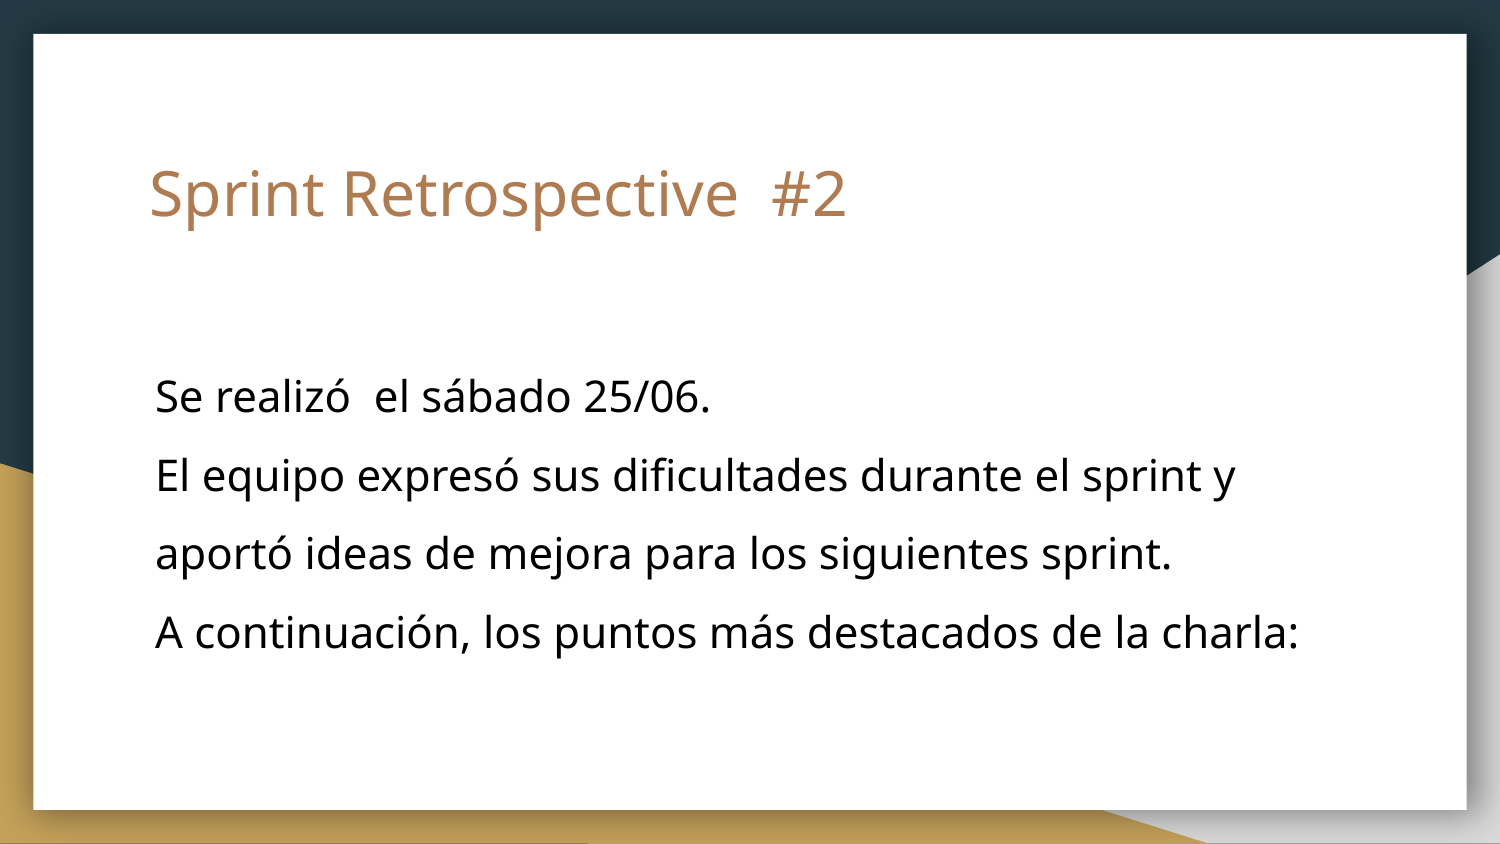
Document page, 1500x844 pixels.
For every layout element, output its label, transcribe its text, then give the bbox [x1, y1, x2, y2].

text_box Se realizó el sábado 25/06. El equipo expresó sus dificultades durante el sprint y aportó ideas de mejora para los siguientes sprint. A continuación, los puntos más destacados de la charla: [139, 327, 1346, 830]
title Sprint Retrospective #2 [134, 138, 1366, 296]
